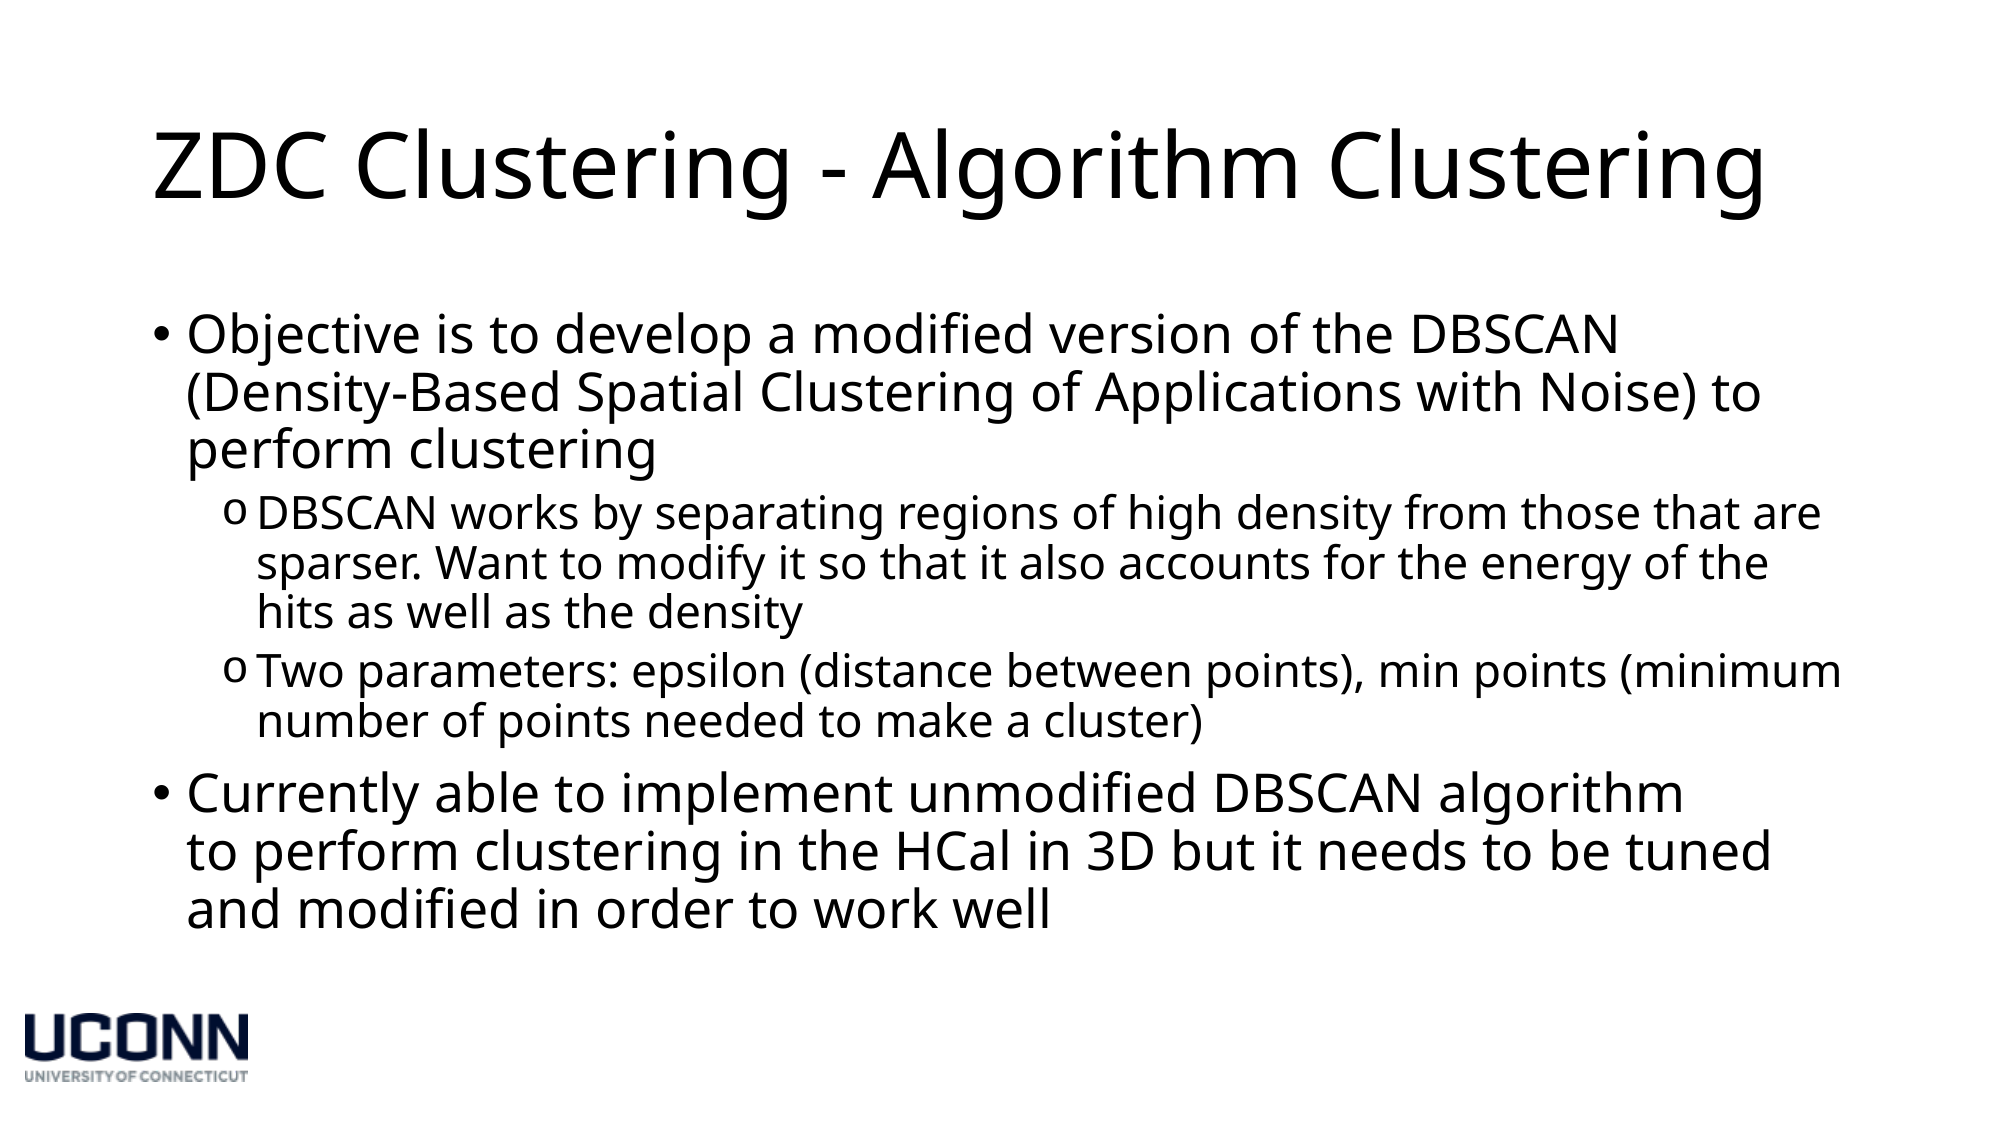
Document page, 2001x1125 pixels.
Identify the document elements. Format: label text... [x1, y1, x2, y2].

picture [25, 1013, 249, 1082]
list Objective is to develop a modified version of the DBSCAN (Density-Based Spatial Clustering of Applications with Noise) to perform clustering DBSCAN works by separating regions of high density from those that are sparser. Want to modify it so that it also accounts for the energy of the hits as well as the density Two parameters: epsilon (distance between points), min points (minimum number of points needed to make a cluster) Currently able to implement unmodified DBSCAN algorithm to perform clustering in the HCal in 3D but it needs to be tuned and modified in order to work well [137, 299, 1863, 969]
title ZDC Clustering - Algorithm Clustering [137, 59, 1863, 278]
